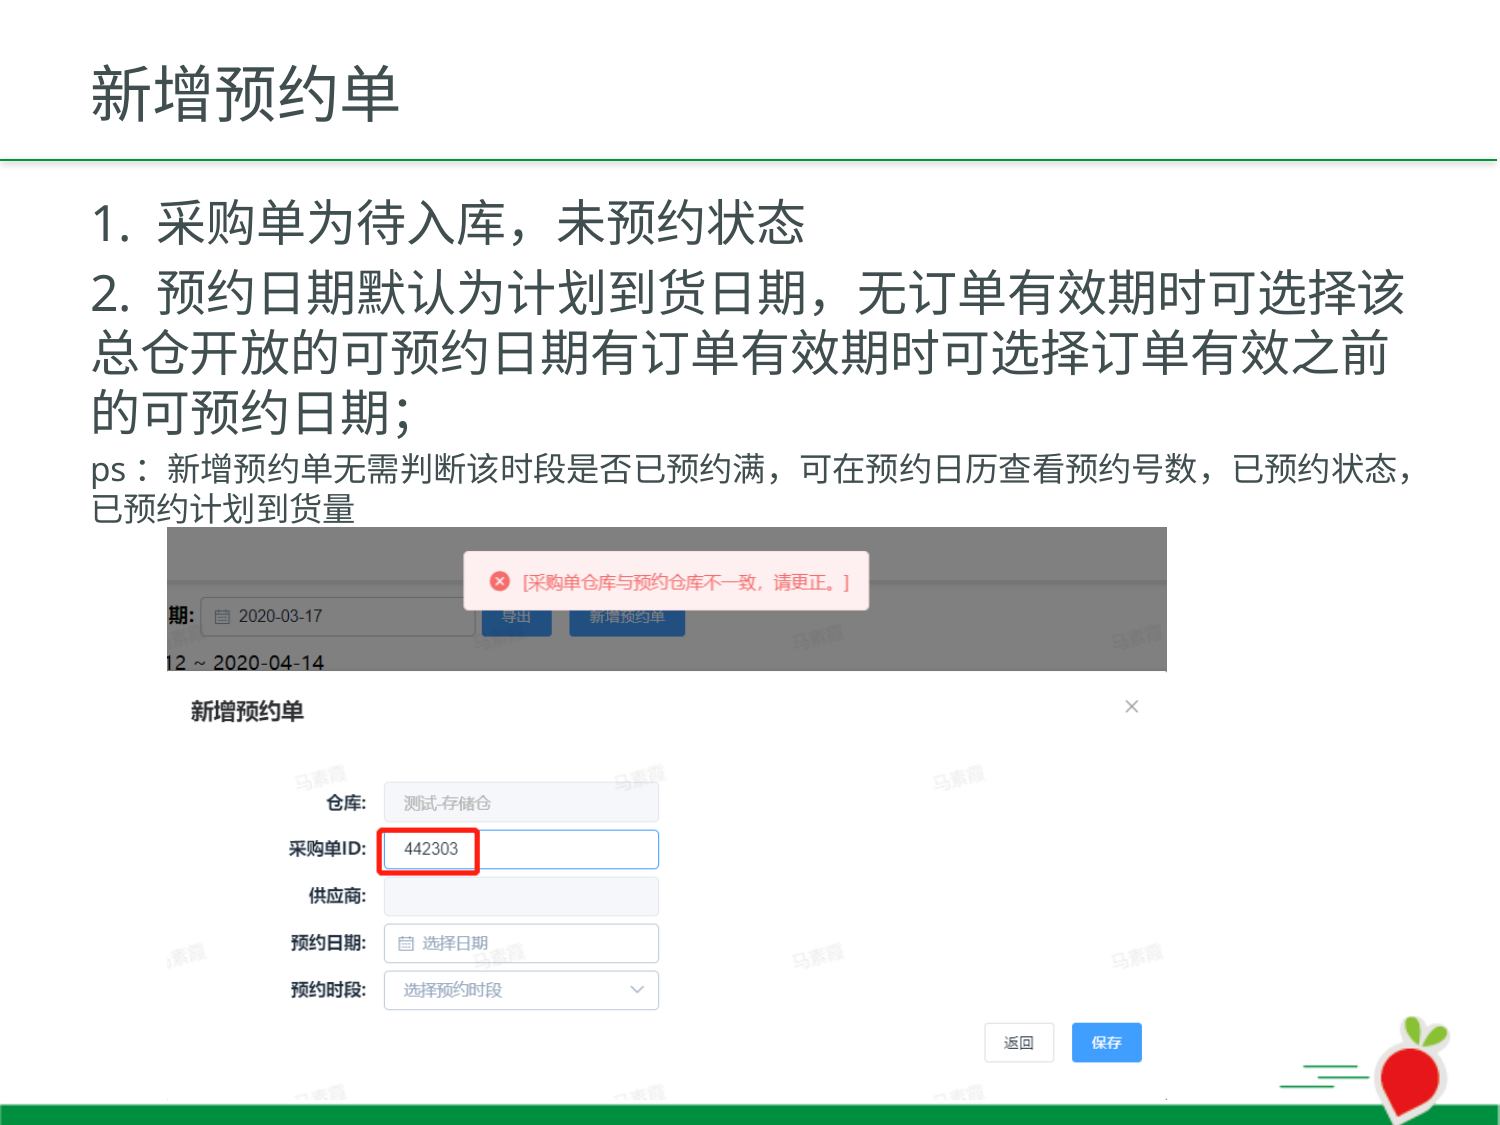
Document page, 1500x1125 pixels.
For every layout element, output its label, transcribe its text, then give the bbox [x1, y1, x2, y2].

picture [0, 527, 1500, 1125]
list 1. 采购单为待入库，未预约状态 2. 预约日期默认为计划到货日期，无订单有效期时可选择该总仓开放的可预约日期有订单有效期时可选择订单有效之前的可预约日期； ps：新增预约单无需判断该时段是否已预约满，可在预约日历查看预约号数，已预约状态，已预约计划到货量 [75, 183, 1425, 942]
title 新增预约单 [75, 41, 1054, 143]
